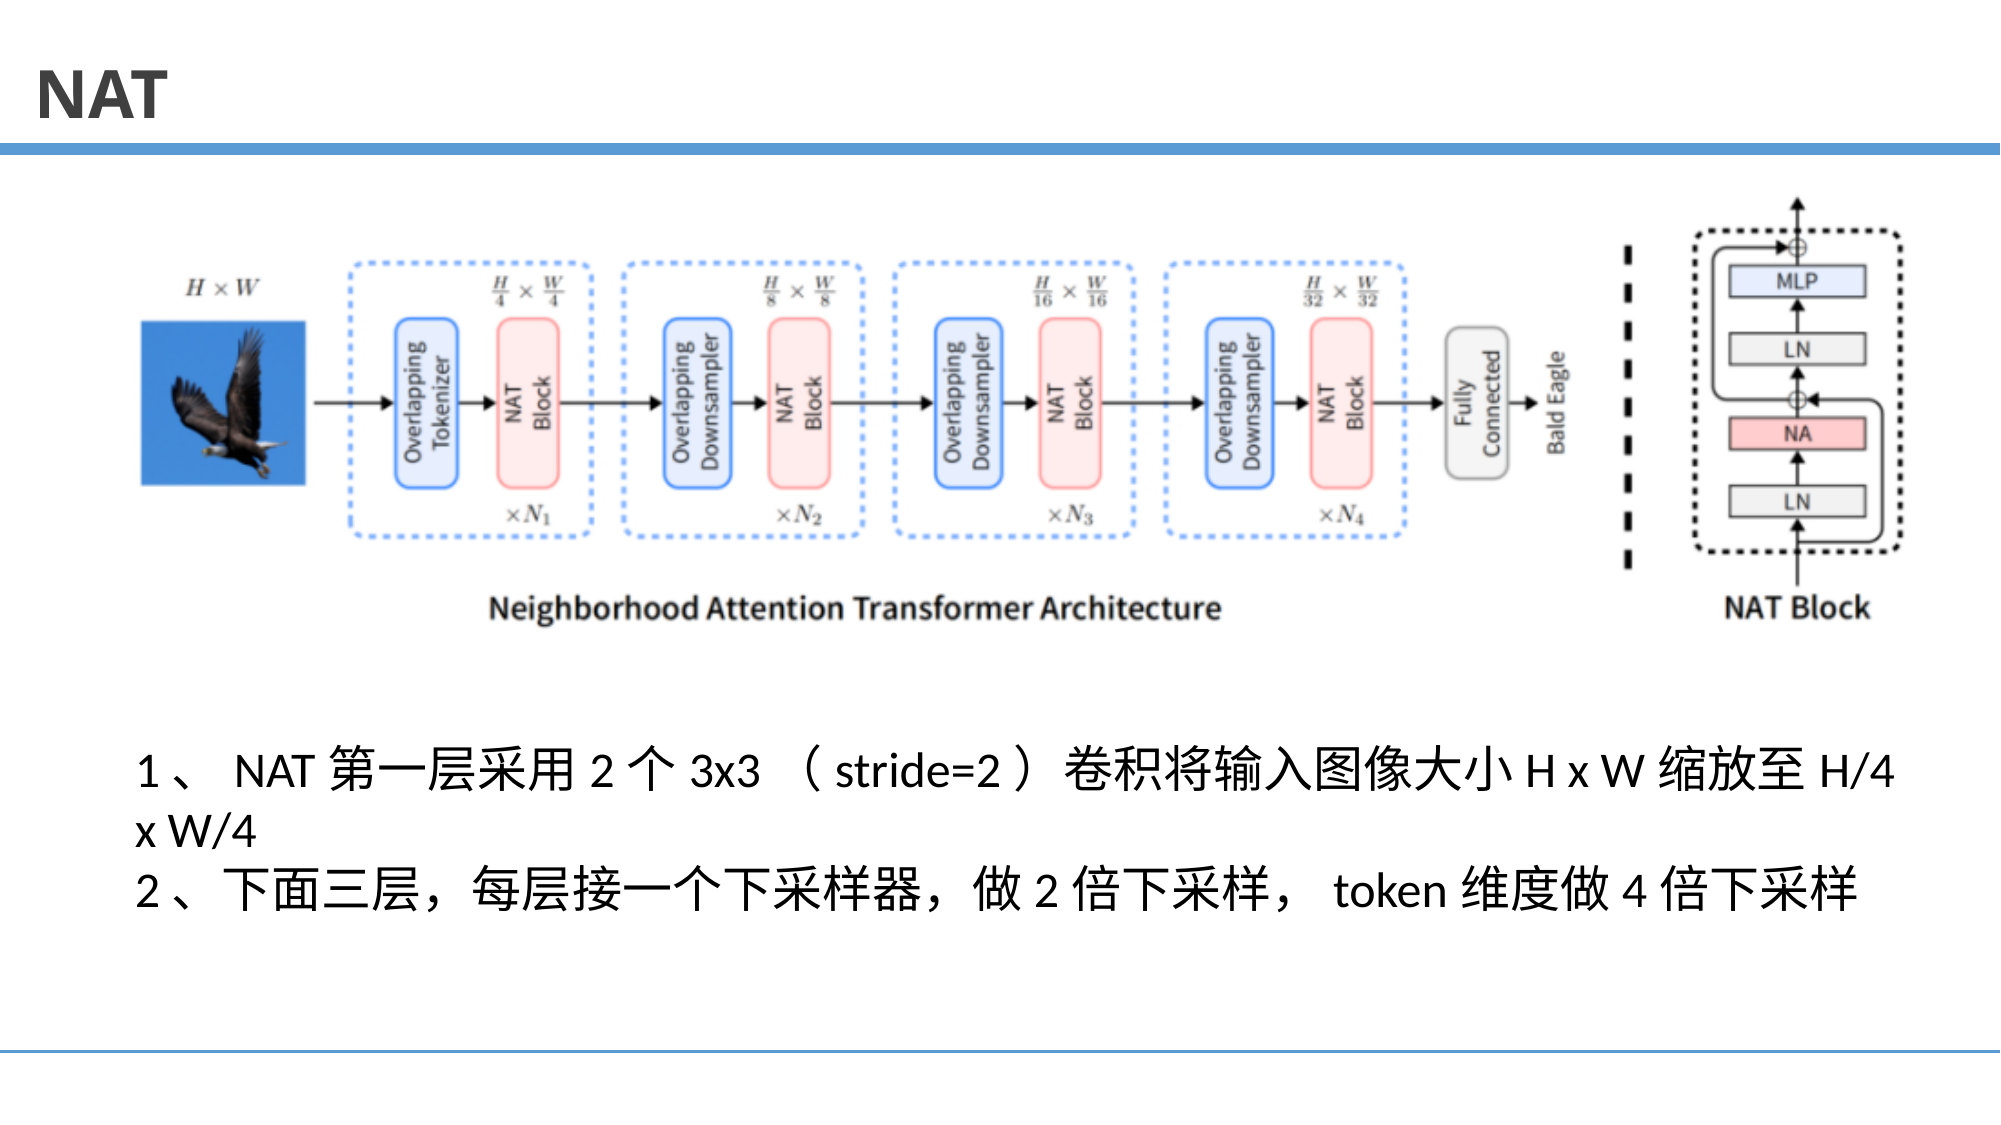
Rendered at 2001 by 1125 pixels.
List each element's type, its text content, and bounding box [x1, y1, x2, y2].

text_box NAT [19, 44, 185, 140]
text_box 1、NAT第一层采用2个3x3（stride=2）卷积将输入图像大小H x W缩放至H/4 x W/4 2、下面三层，每层接一个下采样器，做2倍下采样，token维度做4倍下采样 [119, 730, 1925, 925]
picture [95, 185, 1925, 645]
